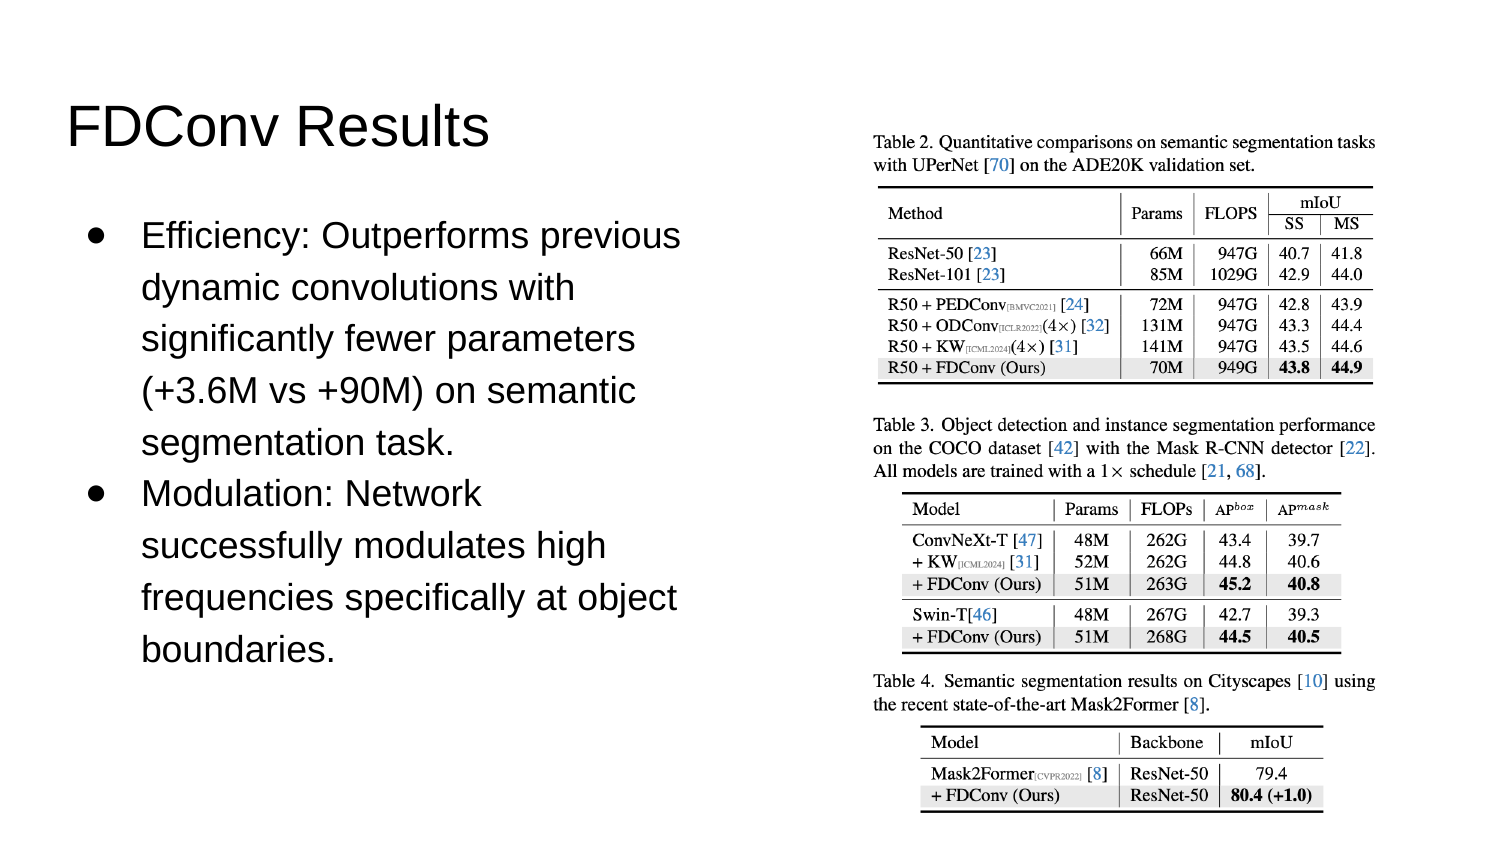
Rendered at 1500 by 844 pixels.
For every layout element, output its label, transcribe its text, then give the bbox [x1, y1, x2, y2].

picture [846, 118, 1389, 821]
list Efficiency: Outperforms previous dynamic convolutions with significantly fewer parameters (+3.6M vs +90M) on semantic segmentation task. Modulation: Network successfully modulates high frequencies specifically at object boundaries. [51, 189, 698, 750]
title FDConv Results [51, 72, 1449, 167]
